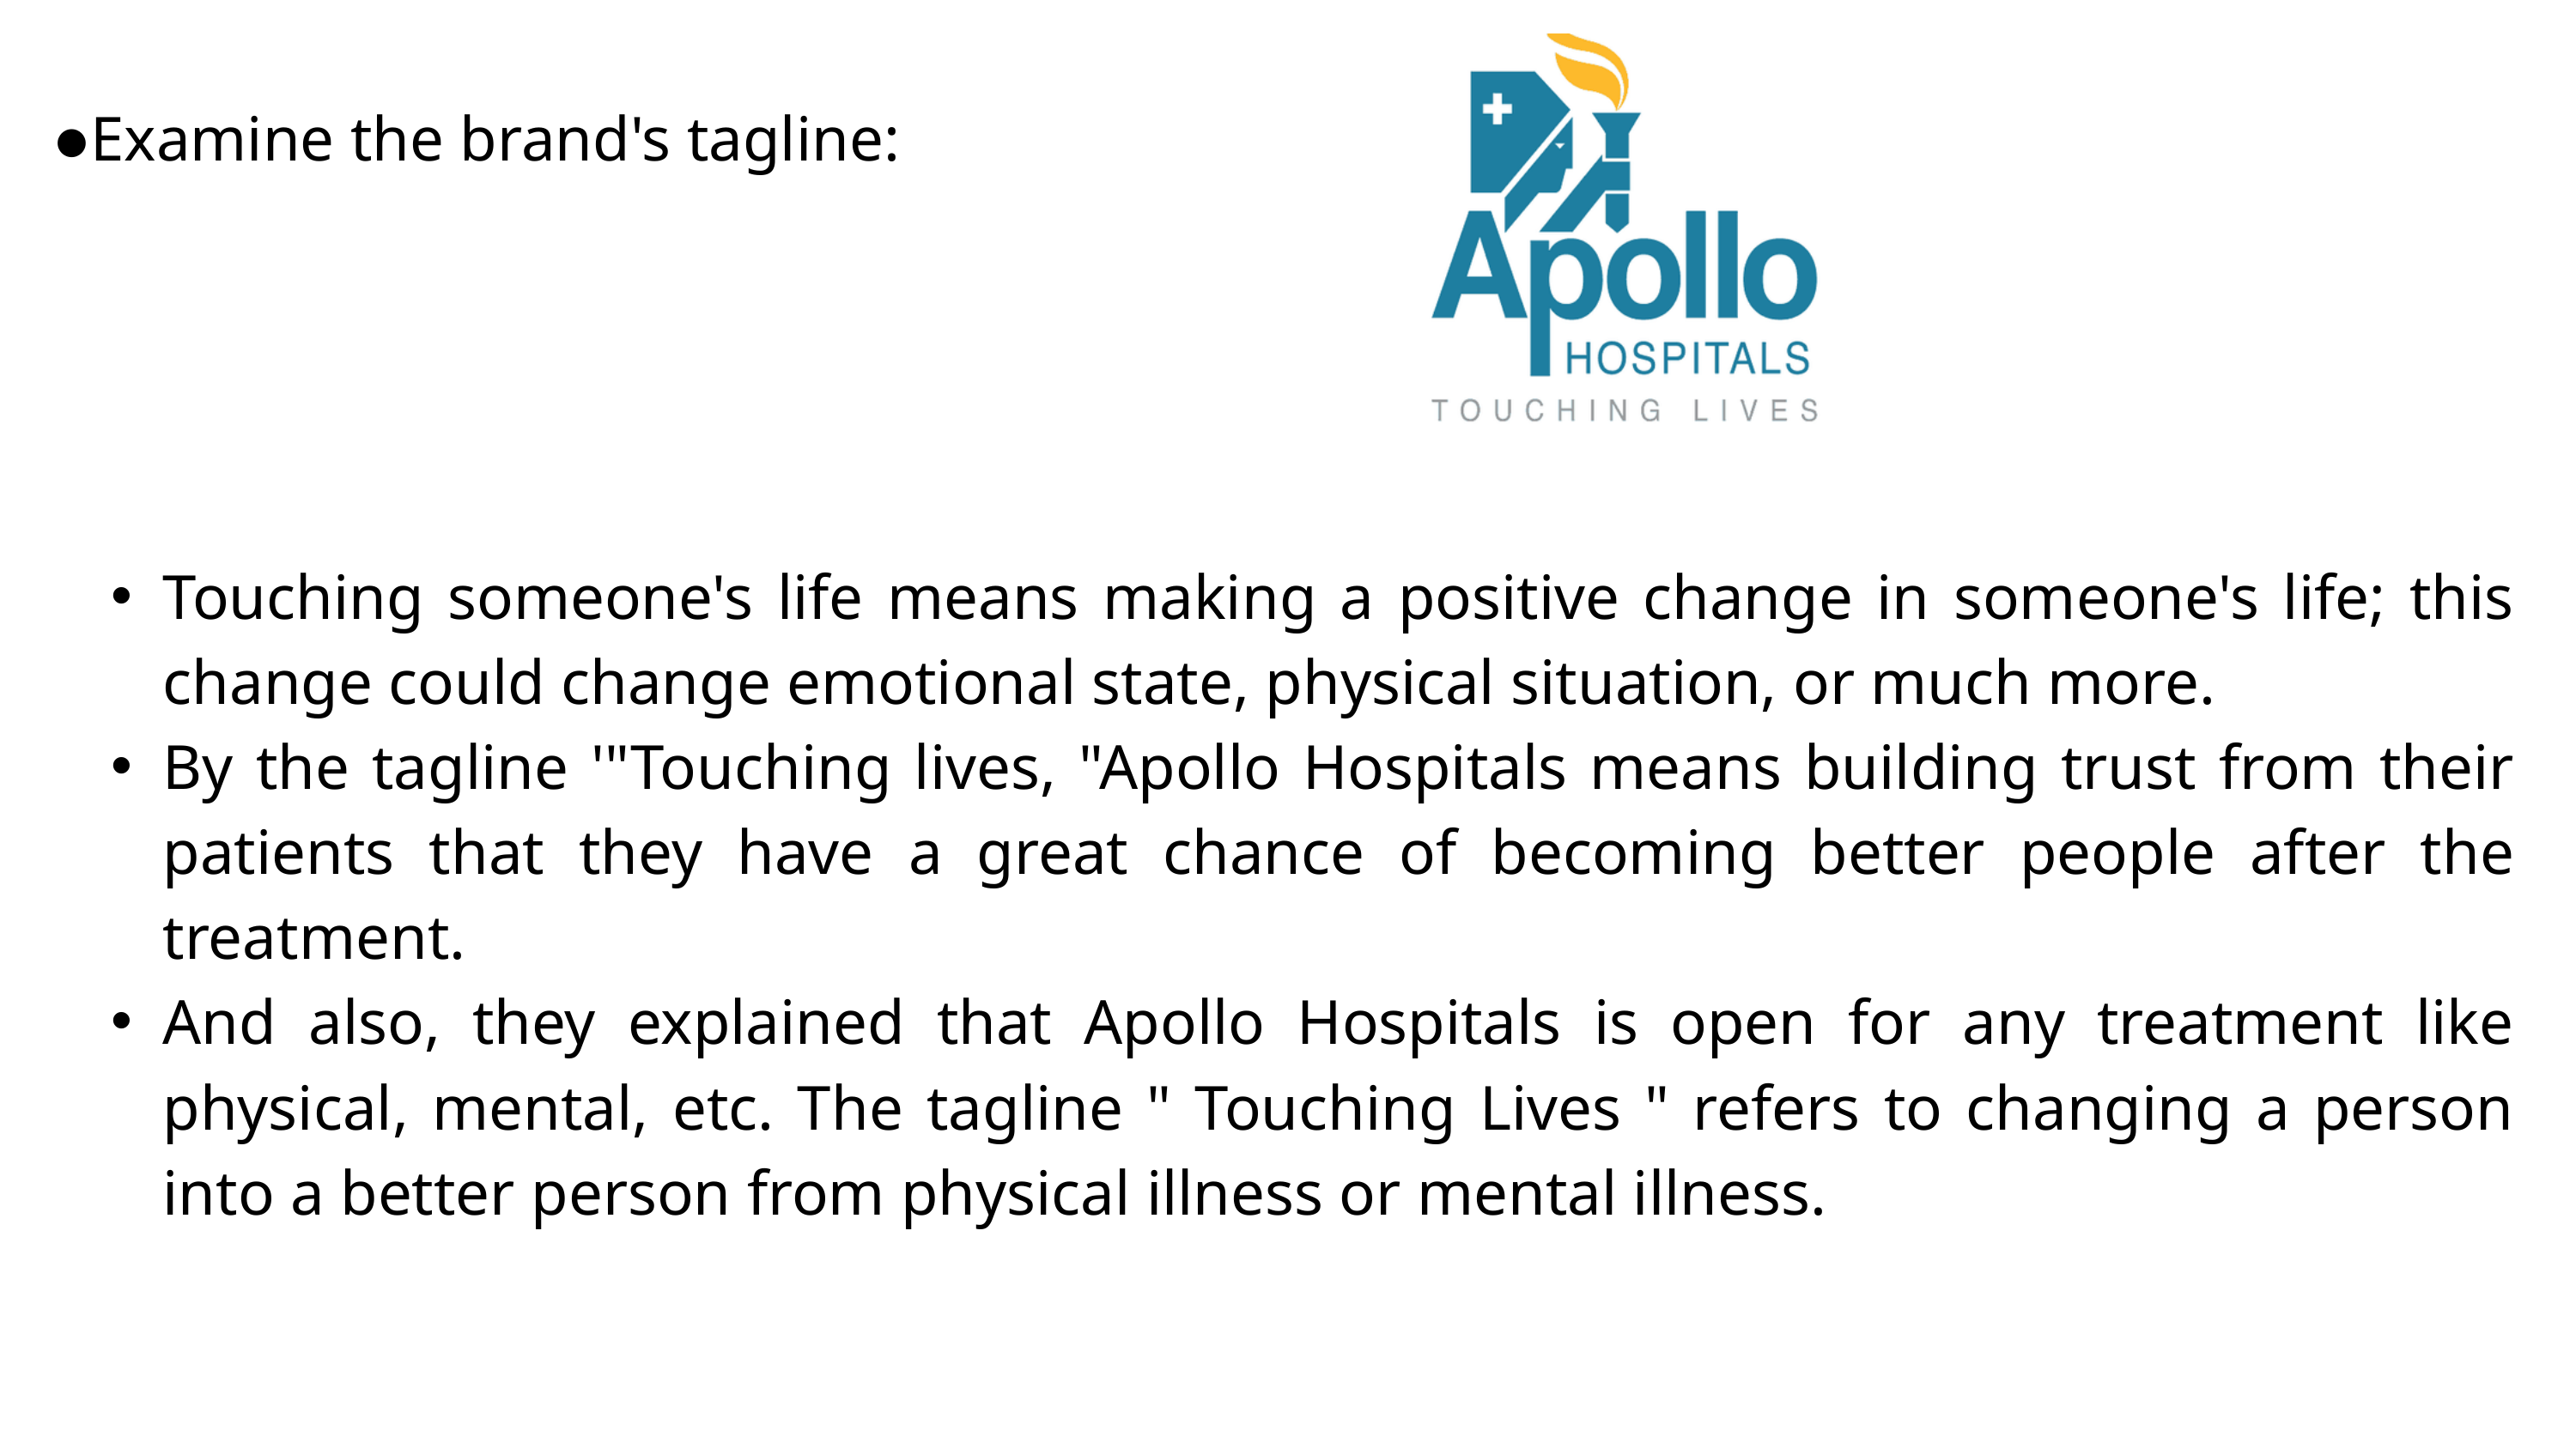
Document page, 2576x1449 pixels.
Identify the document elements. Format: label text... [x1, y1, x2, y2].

text_box ●Examine the brand's tagline: [53, 88, 2576, 258]
text_box [1169, 33, 2003, 88]
text_box [1169, 258, 2003, 475]
text_box Touching someone's life means making a positive change in someone's life; this change could change emotional state, physical situation, or much more. By the tagline '"Touching lives, "Apollo Hospitals means building trust from their patients that they have a great chance of becoming better people after the treatment. And also, they explained that Apollo Hospitals is open for any treatment like physical, mental, etc. The tagline " Touching Lives " refers to changing a person into a better person from physical illness or mental illness. [59, 546, 2517, 1313]
